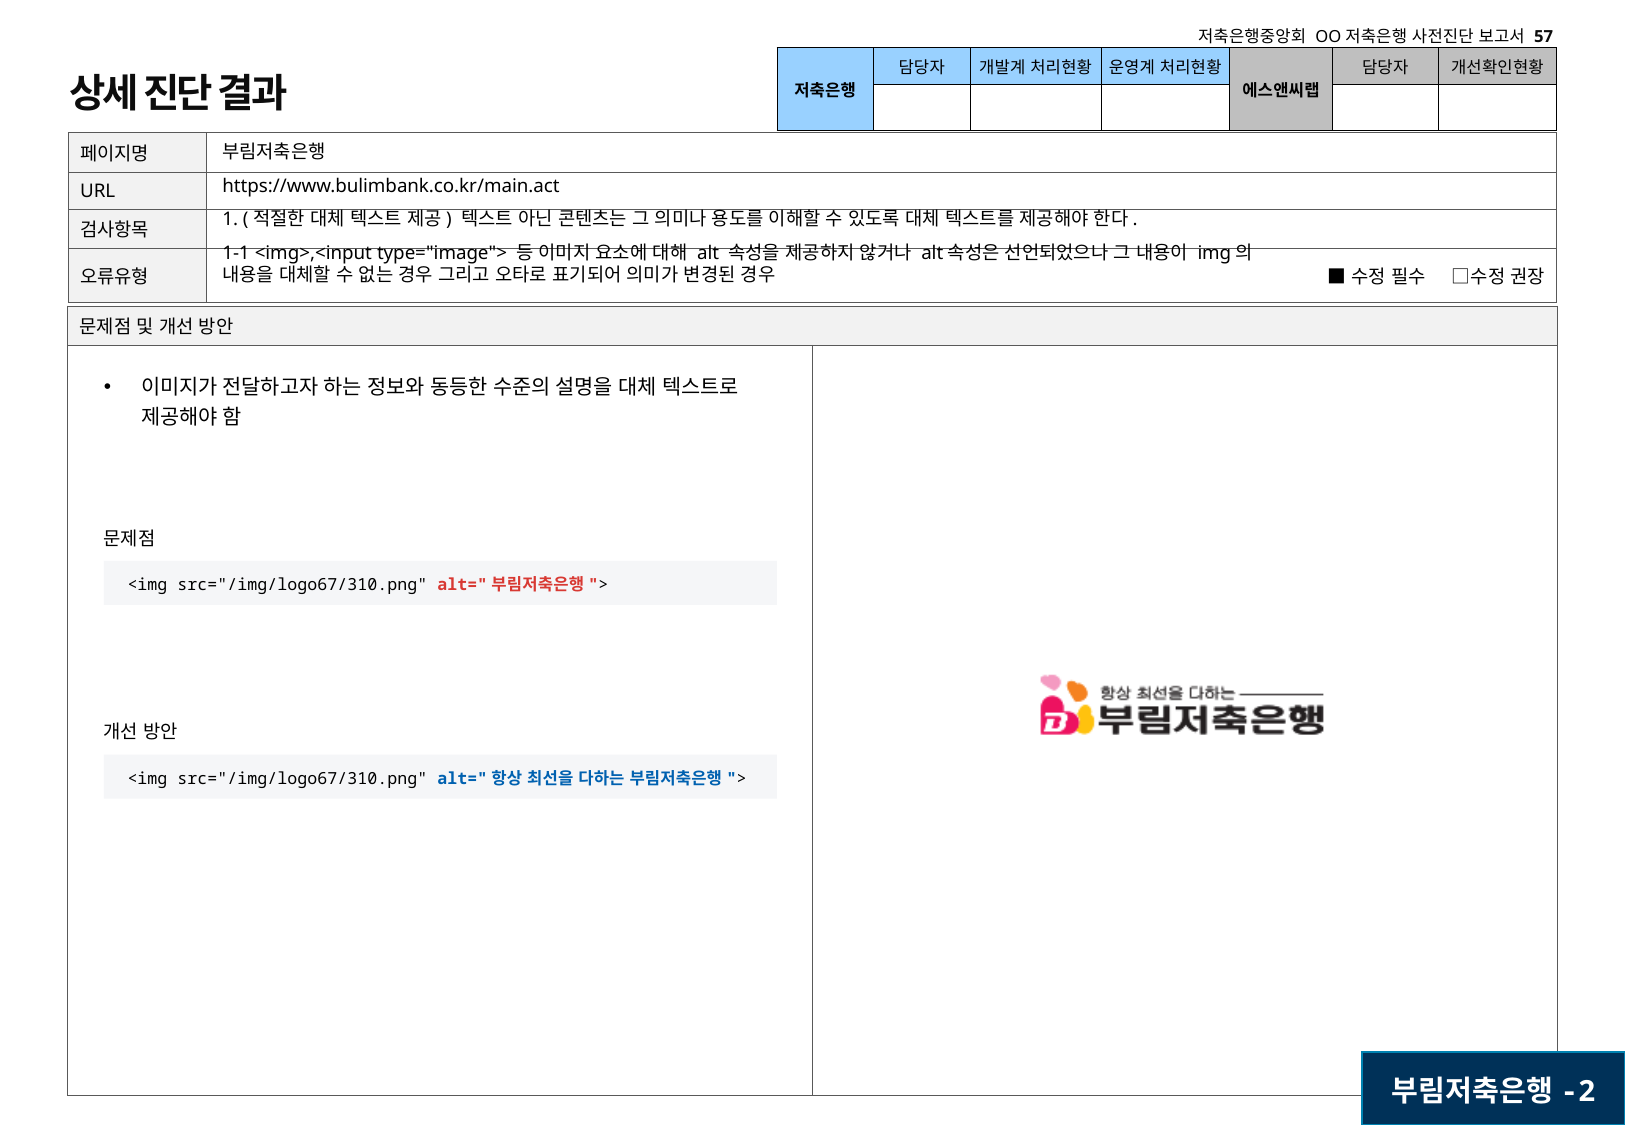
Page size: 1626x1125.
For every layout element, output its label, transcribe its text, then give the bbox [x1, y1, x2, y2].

table_cell [1439, 85, 1556, 130]
table_header 운영계 처리현황 [1102, 48, 1229, 84]
list 이미지가 전달하고자 하는 정보와 동등한 수준의 설명을 대체 텍스트로 제공해야 함 [103, 368, 778, 499]
table_header 담당자 [874, 48, 970, 84]
list https://www.bulimbank.co.kr/main.act [207, 167, 1557, 201]
text_box 부림저축은행-2 [1361, 1051, 1625, 1125]
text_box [103, 526, 778, 618]
title 상세 진단 결과 [69, 72, 777, 117]
table_cell [1102, 85, 1229, 130]
table_header 개발계 처리현황 [971, 48, 1101, 84]
table_header 에스앤씨랩 [1230, 48, 1332, 130]
table_cell [971, 85, 1101, 130]
table_header 개선확인현황 [1439, 48, 1556, 84]
table_header 저축은행 [778, 48, 873, 130]
table_cell [1333, 85, 1438, 130]
list 1. (적절한 대체 텍스트 제공) 텍스트 아닌 콘텐츠는 그 의미나 용도를 이해할 수 있도록 대체 텍스트를 제공해야 한다. [207, 201, 1557, 236]
list 1-1 <img>,<input type="image"> 등 이미지 요소에 대해 alt 속성을 제공하지 않거나 alt속성은 선언되었으나 그 내용이 img의 내용을 대체할 수 없는 경우 그리고 오타로 표기되어 의미가 변경된 경우 [207, 235, 1293, 291]
list 부림저축은행 [207, 133, 1557, 167]
table_header 담당자 [1333, 48, 1438, 84]
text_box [103, 720, 778, 812]
picture [1030, 661, 1333, 758]
table_cell [874, 85, 970, 130]
